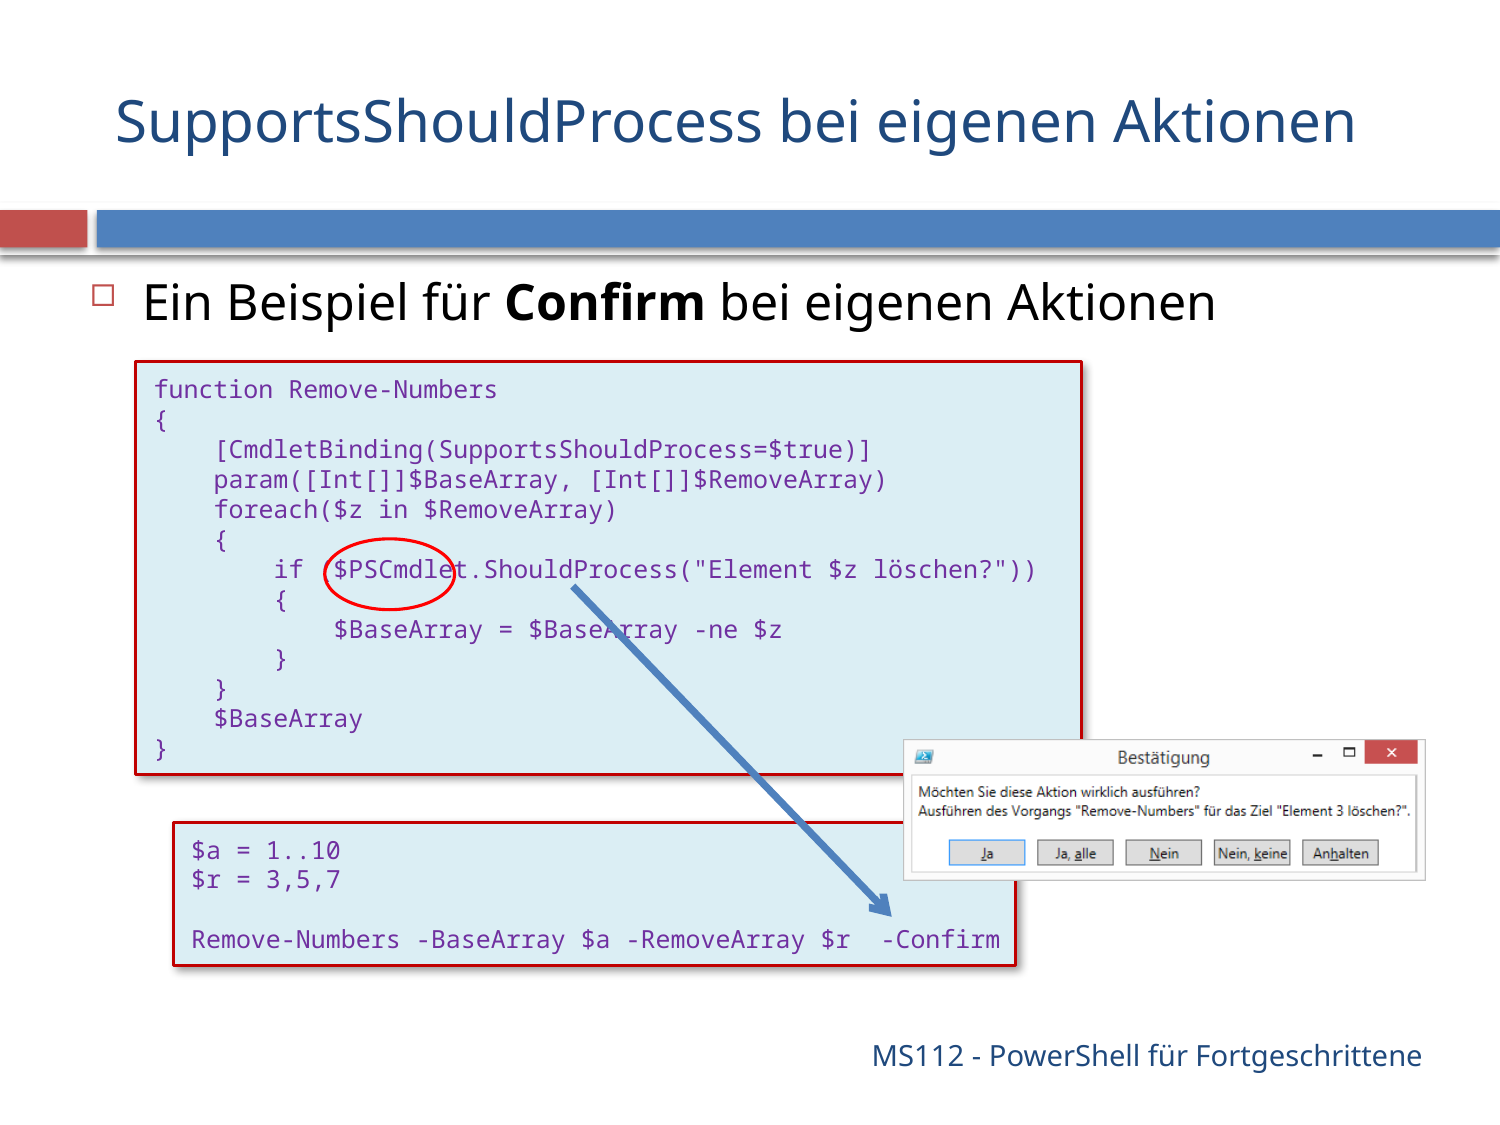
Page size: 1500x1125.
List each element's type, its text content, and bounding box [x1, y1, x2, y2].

text_box function Remove-Numbers { [CmdletBinding(SupportsShouldProcess=$true)] param([Int[]]$BaseArray, [Int[]]$RemoveArray) foreach($z in $RemoveArray) { if ($PSCmdlet.ShouldProcess("Element $z löschen?")) { $BaseArray = $BaseArray -ne $z } } $BaseArray } [135, 361, 1082, 775]
picture [903, 739, 1426, 881]
text_box $a = 1..10 $r = 3,5,7 Remove-Numbers -BaseArray $a -RemoveArray $r -Confirm [173, 822, 1016, 966]
text_box [323, 537, 457, 612]
list Ein Beispiel für Confirm bei eigenen Aktionen [75, 262, 1425, 374]
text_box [572, 585, 893, 918]
title SupportsShouldProcess bei eigenen Aktionen [100, 37, 1438, 200]
footer MS112 - PowerShell für Fortgeschrittene [99, 1024, 1438, 1085]
